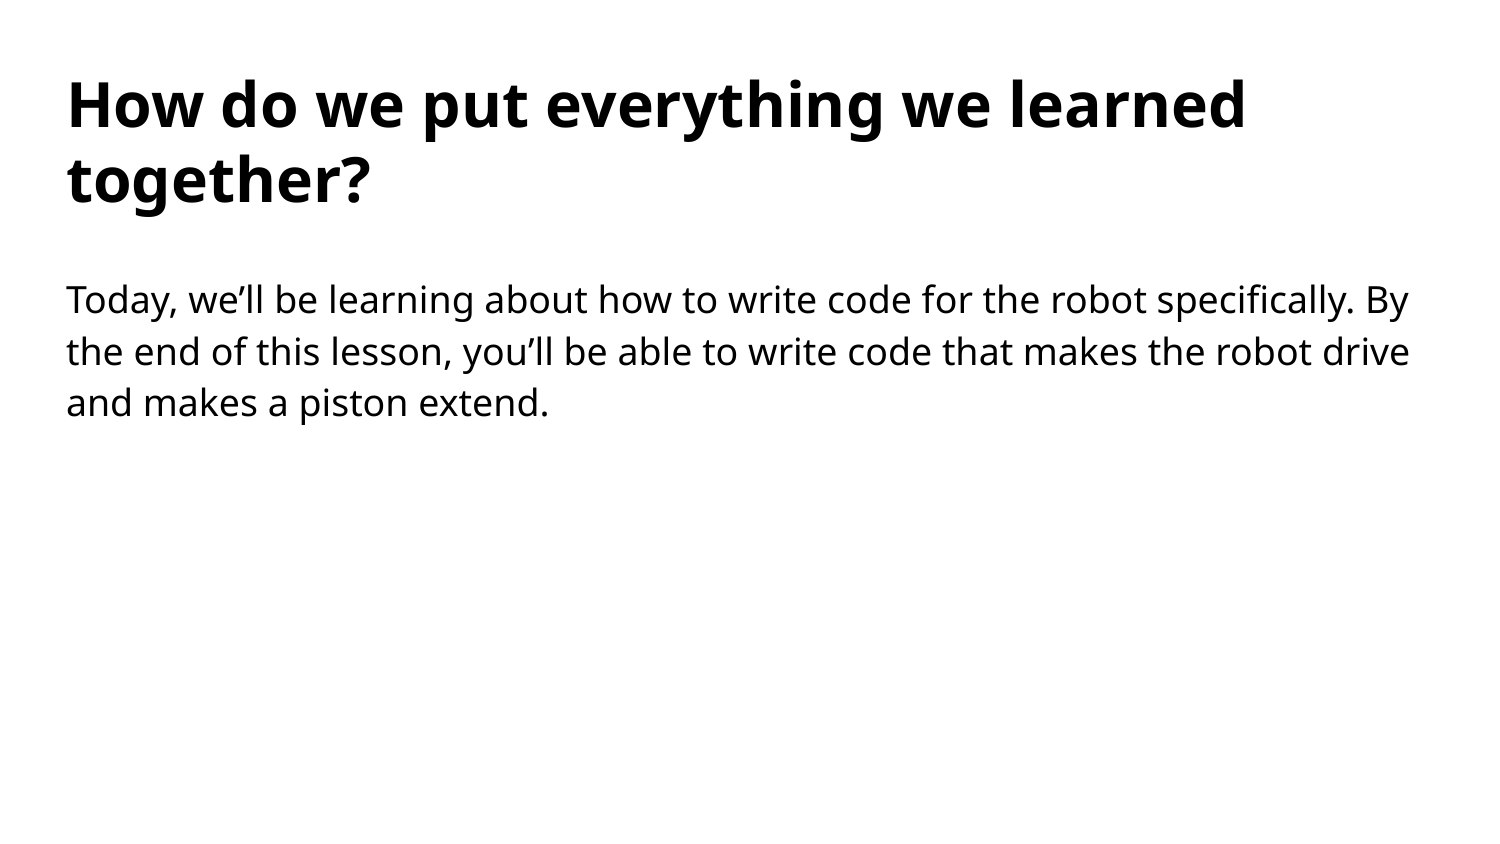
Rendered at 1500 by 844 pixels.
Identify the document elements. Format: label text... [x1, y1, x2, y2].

title How do we put everything we learned together? [51, 50, 1449, 153]
list Today, we’ll be learning about how to write code for the robot specifically. By the end of this lesson, you’ll be able to write code that makes the robot drive and makes a piston extend. [51, 253, 1449, 750]
